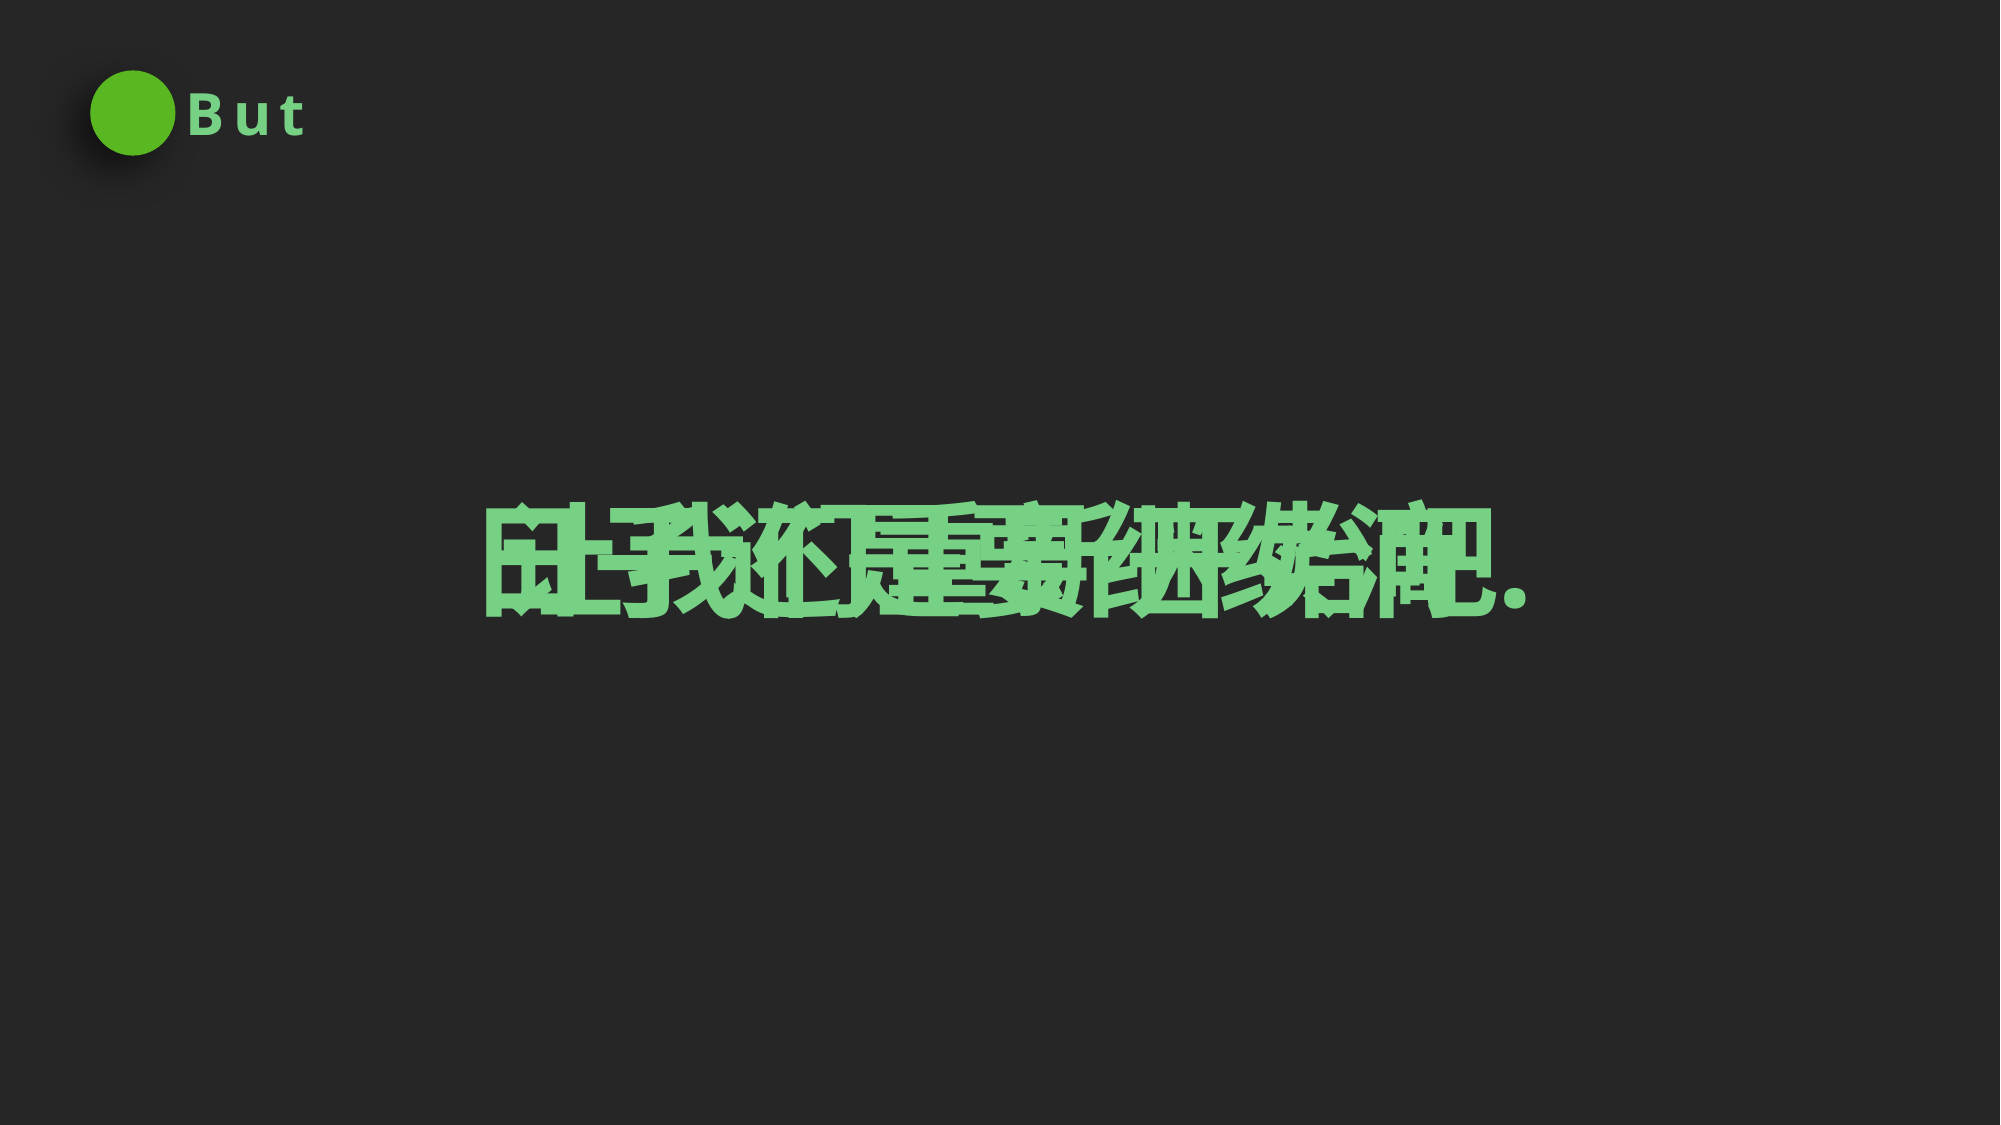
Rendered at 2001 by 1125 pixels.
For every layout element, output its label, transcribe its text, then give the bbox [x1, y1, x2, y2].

text_box 让我们重新开始吧 [370, 475, 1630, 641]
text_box [89, 69, 170, 157]
text_box But [170, 69, 587, 155]
